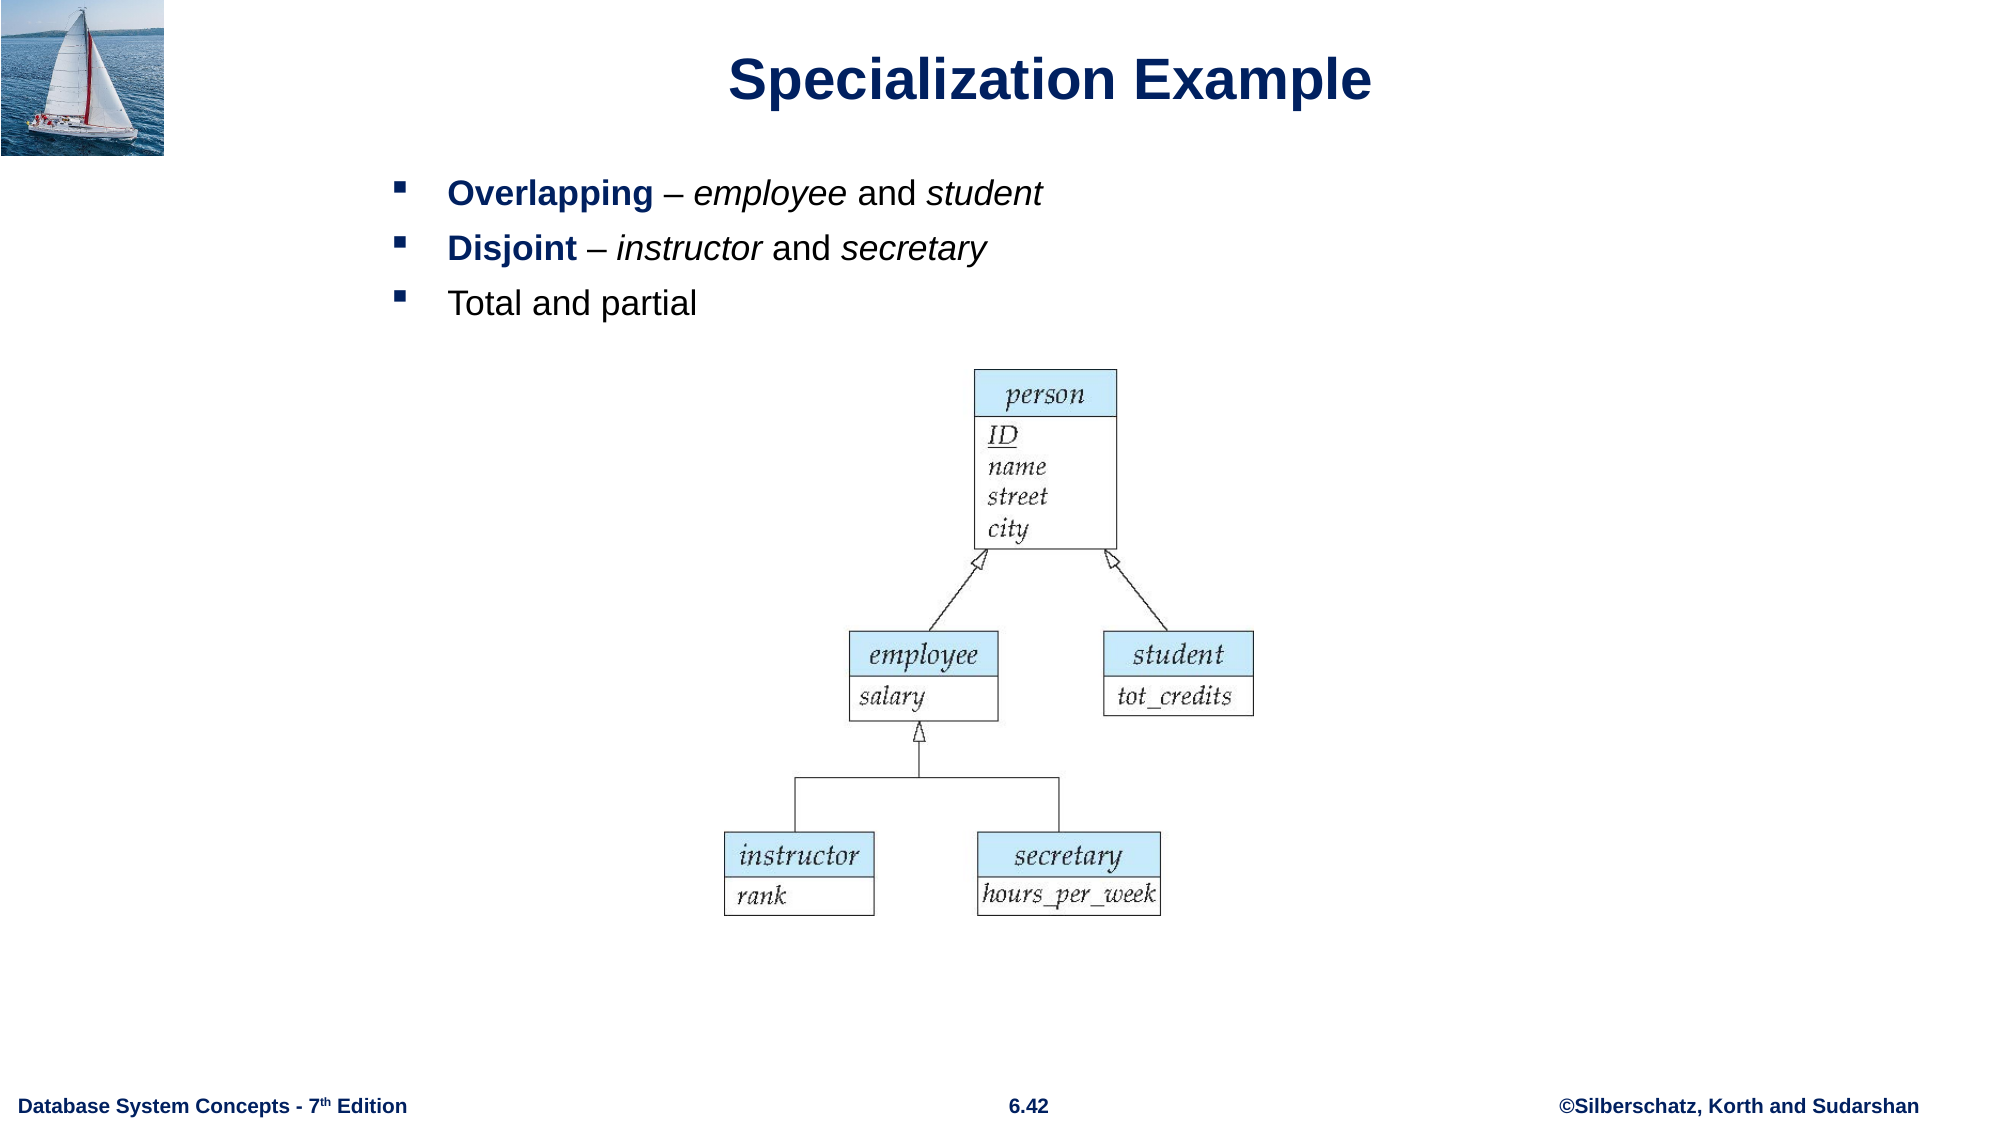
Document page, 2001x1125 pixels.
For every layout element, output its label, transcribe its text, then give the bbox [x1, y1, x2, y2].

list Overlapping – employee and student Disjoint – instructor and secretary Total and partial [376, 162, 1638, 367]
picture [1, 0, 164, 156]
title Specialization Example [167, 18, 1935, 120]
picture [723, 369, 1254, 916]
